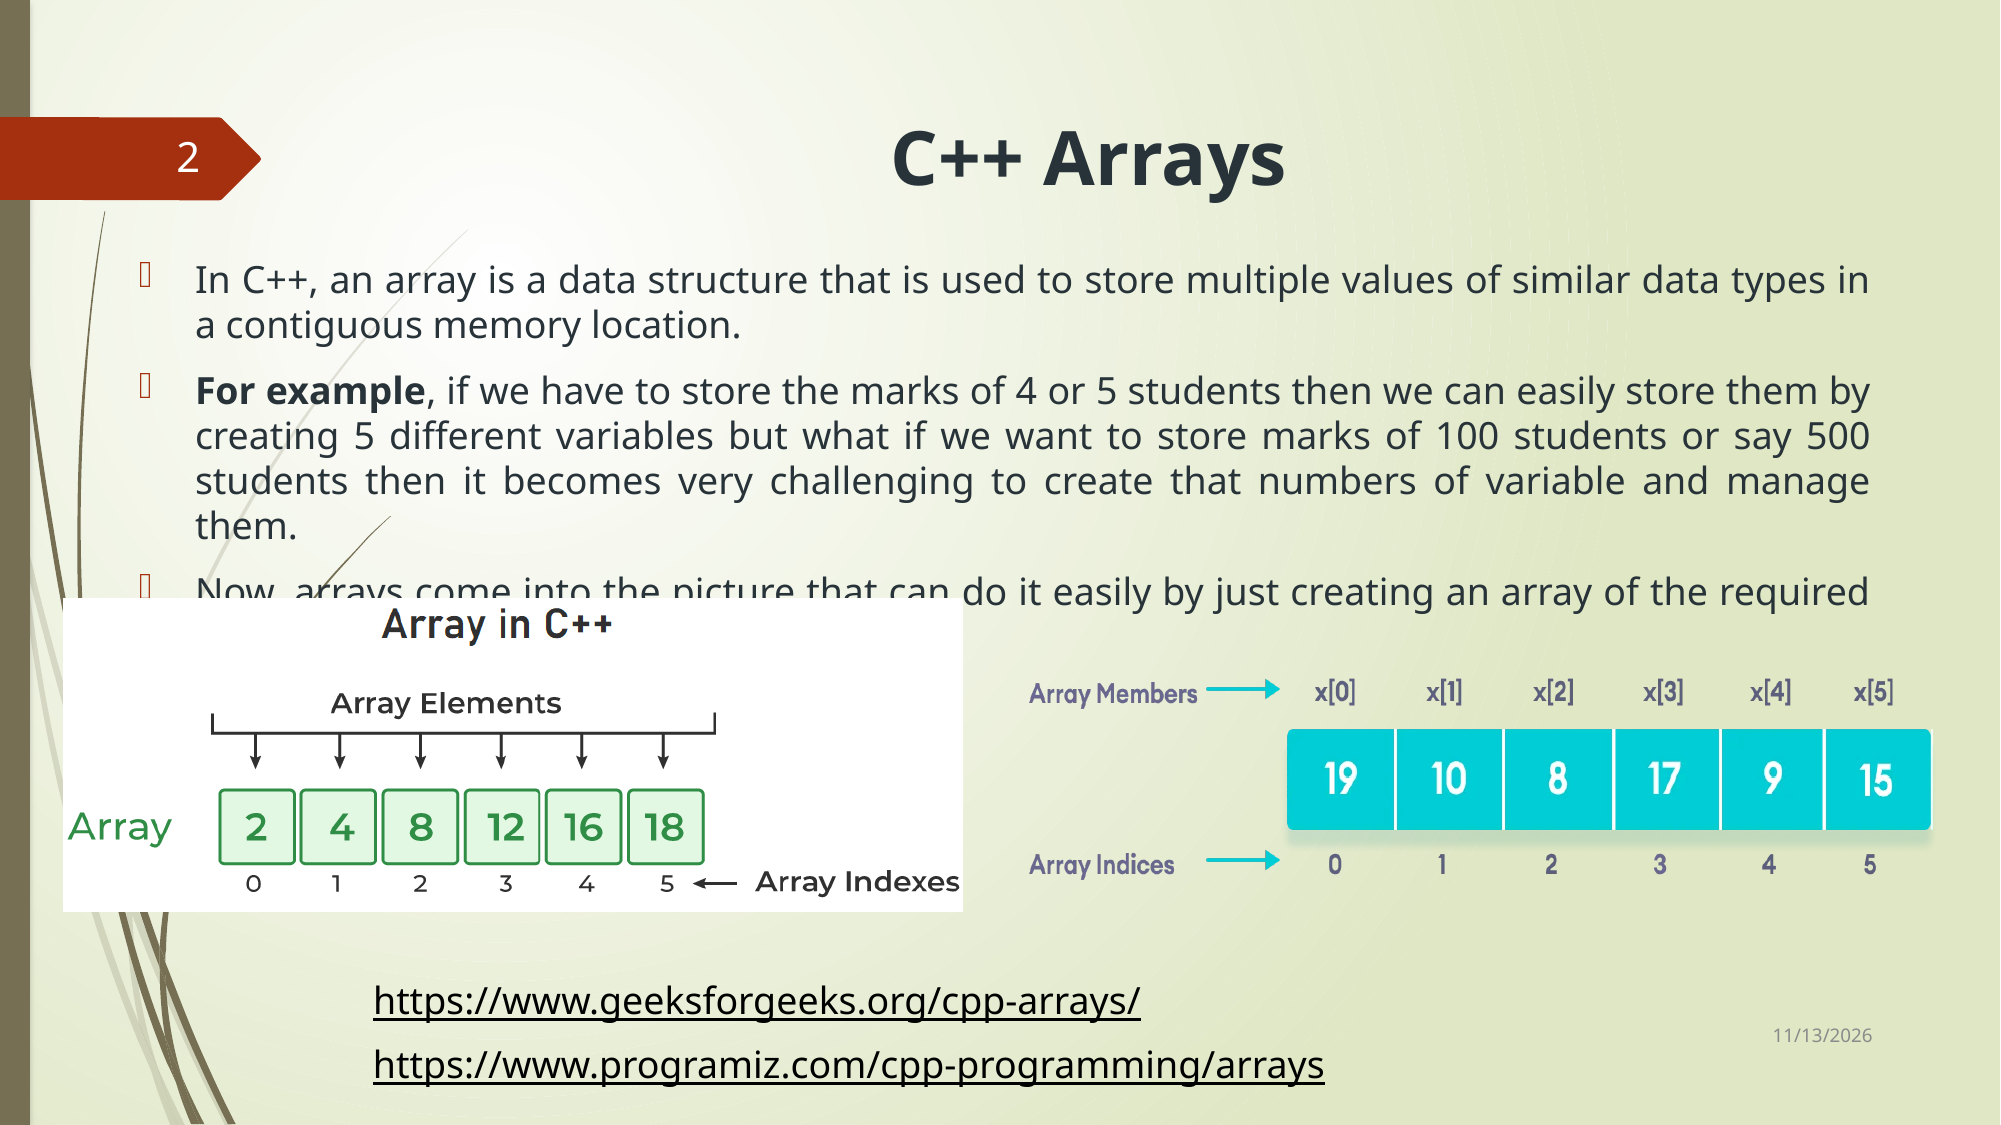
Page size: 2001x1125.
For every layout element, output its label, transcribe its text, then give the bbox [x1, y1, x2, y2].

text_box https://www.geeksforgeeks.org/cpp-arrays/ [358, 970, 1358, 1034]
title C++ Arrays [290, 102, 1888, 213]
list In C++, an array is a data structure that is used to store multiple values of similar data types in a contiguous memory location. For example, if we have to store the marks of 4 or 5 students then we can easily store them by creating 5 different variables but what if we want to store marks of 100 students or say 500 students then it becomes very challenging to create that numbers of variable and manage them. Now, arrays come into the picture that can do it easily by just creating an array of the required size. [123, 248, 1888, 1023]
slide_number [1699, 1005, 1888, 1067]
slide_number 2 [87, 129, 216, 190]
picture [62, 598, 964, 912]
picture [989, 620, 1970, 935]
text_box https://www.programiz.com/cpp-programming/arrays [358, 1034, 1492, 1100]
